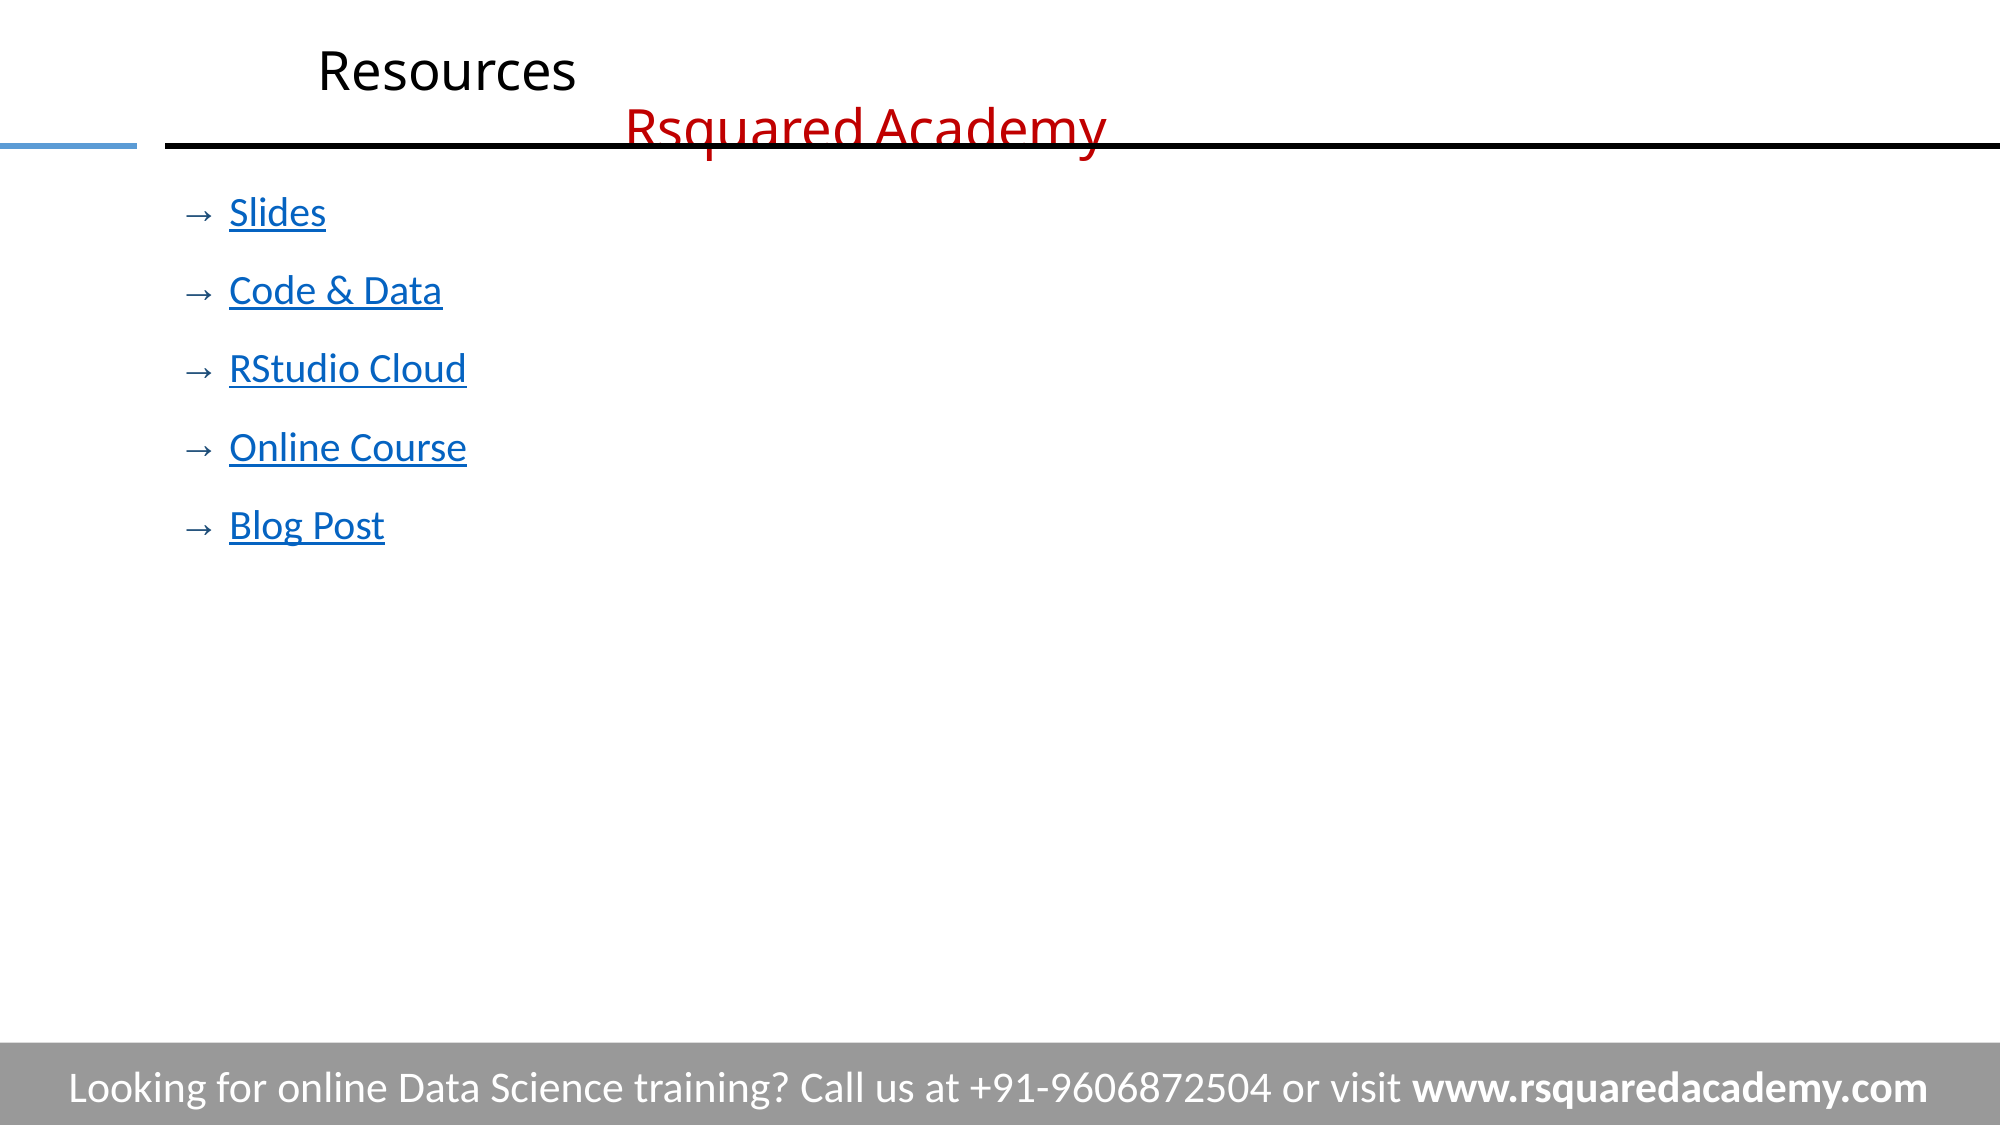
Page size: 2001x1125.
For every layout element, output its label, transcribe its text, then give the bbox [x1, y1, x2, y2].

list Slides Code & Data RStudio Cloud Online Course Blog Post [163, 169, 1976, 1042]
text_box Looking for online Data Science training? Call us at +91-9606872504 or visit www.rsquaredacademy.com [0, 1042, 2000, 1125]
title Resources Rsquared Academy [0, 0, 2000, 146]
